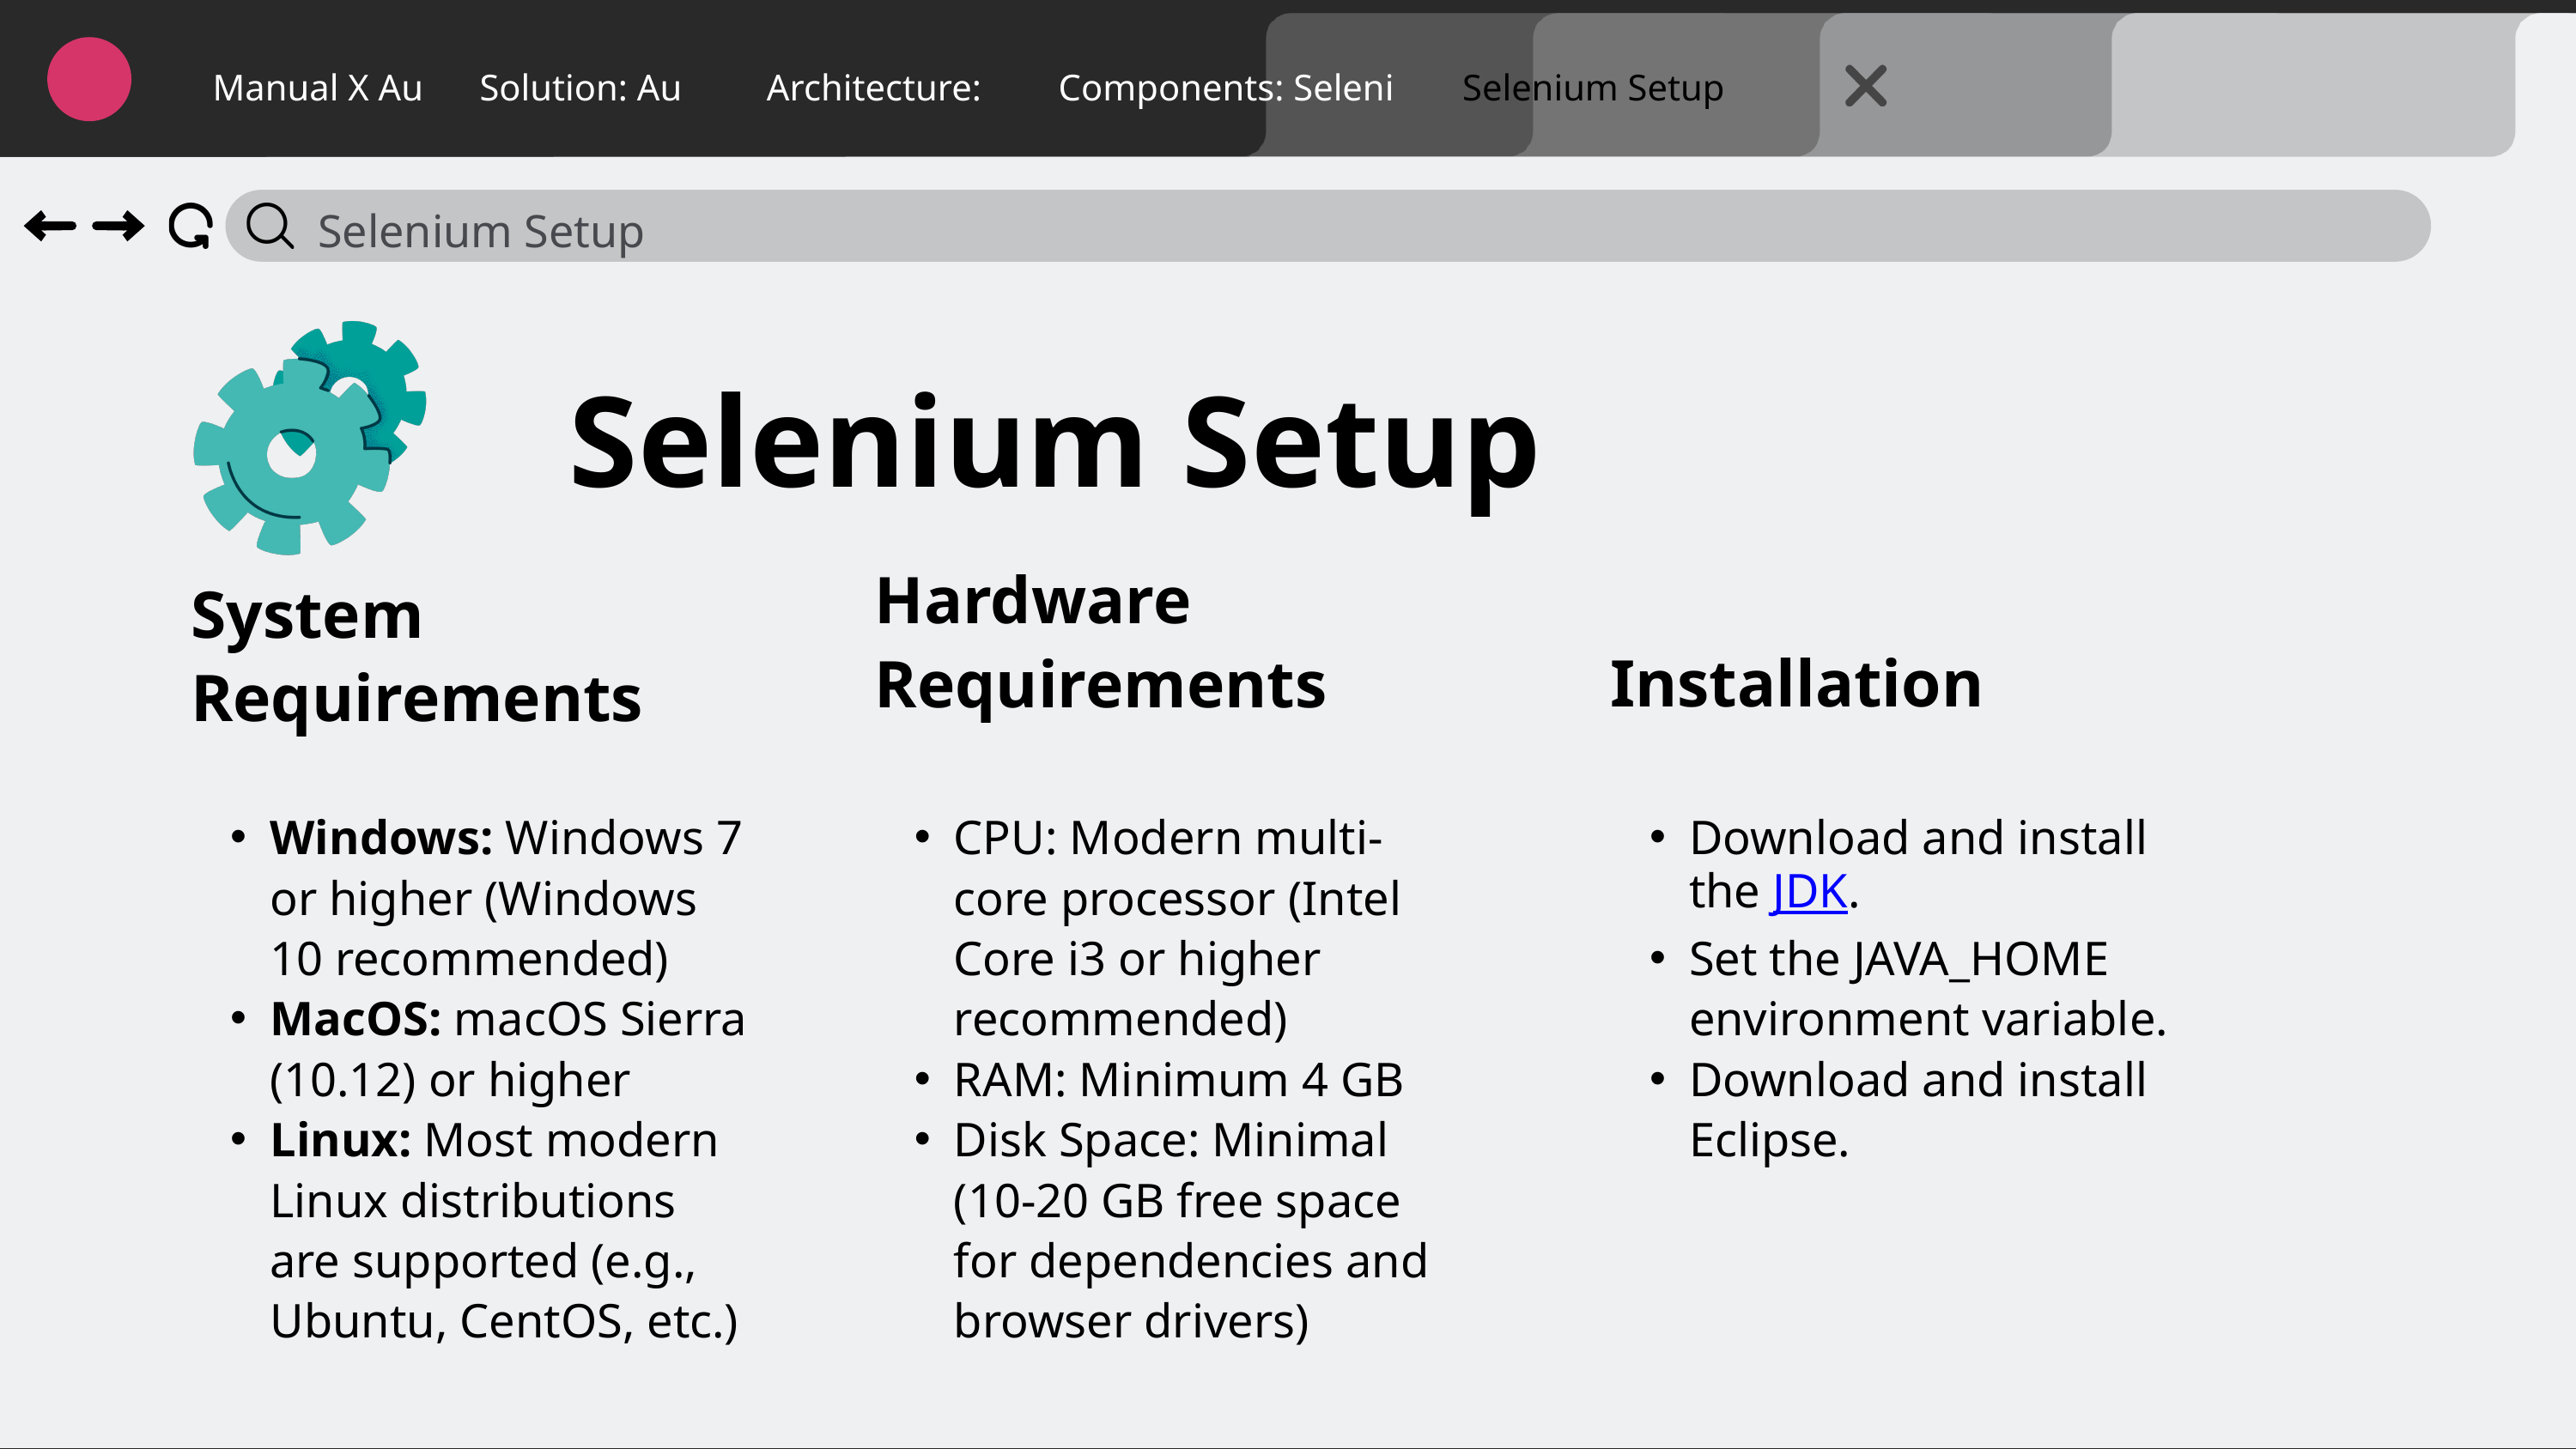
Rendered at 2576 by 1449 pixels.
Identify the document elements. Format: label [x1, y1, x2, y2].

text_box [0, 13, 2576, 1449]
